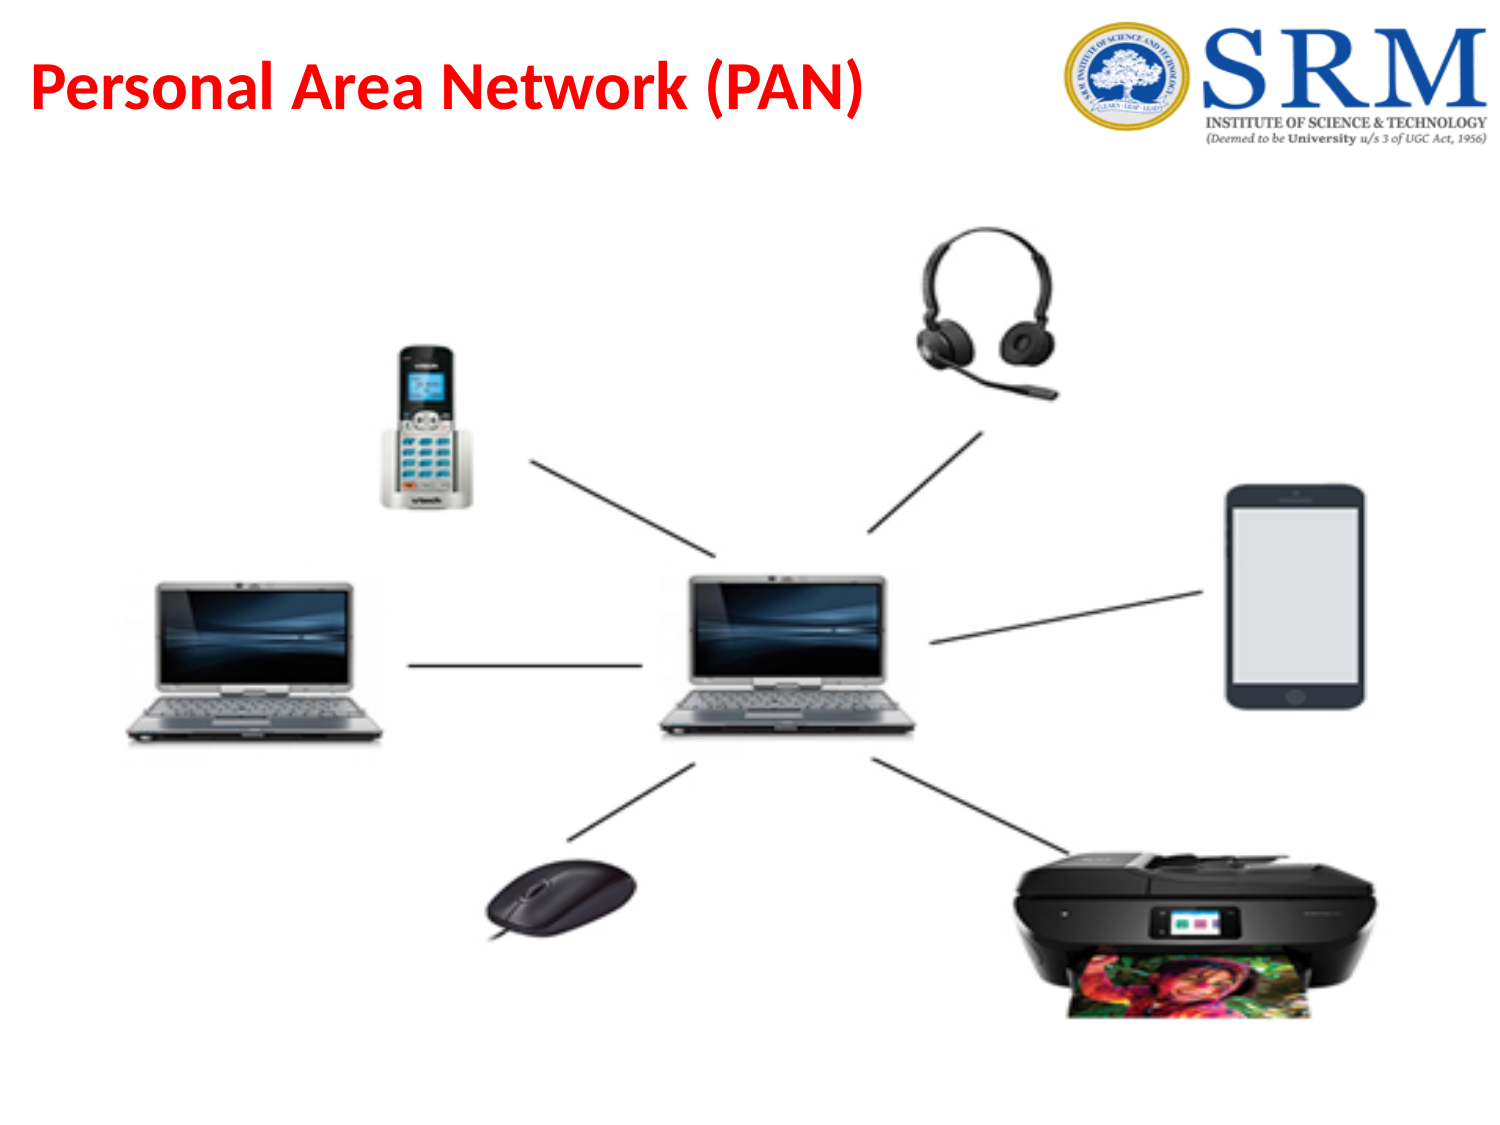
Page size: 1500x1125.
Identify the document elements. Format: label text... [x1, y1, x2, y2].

picture [112, 187, 1401, 1051]
title Personal Area Network (PAN) [0, 0, 1075, 175]
picture [1059, 0, 1500, 162]
